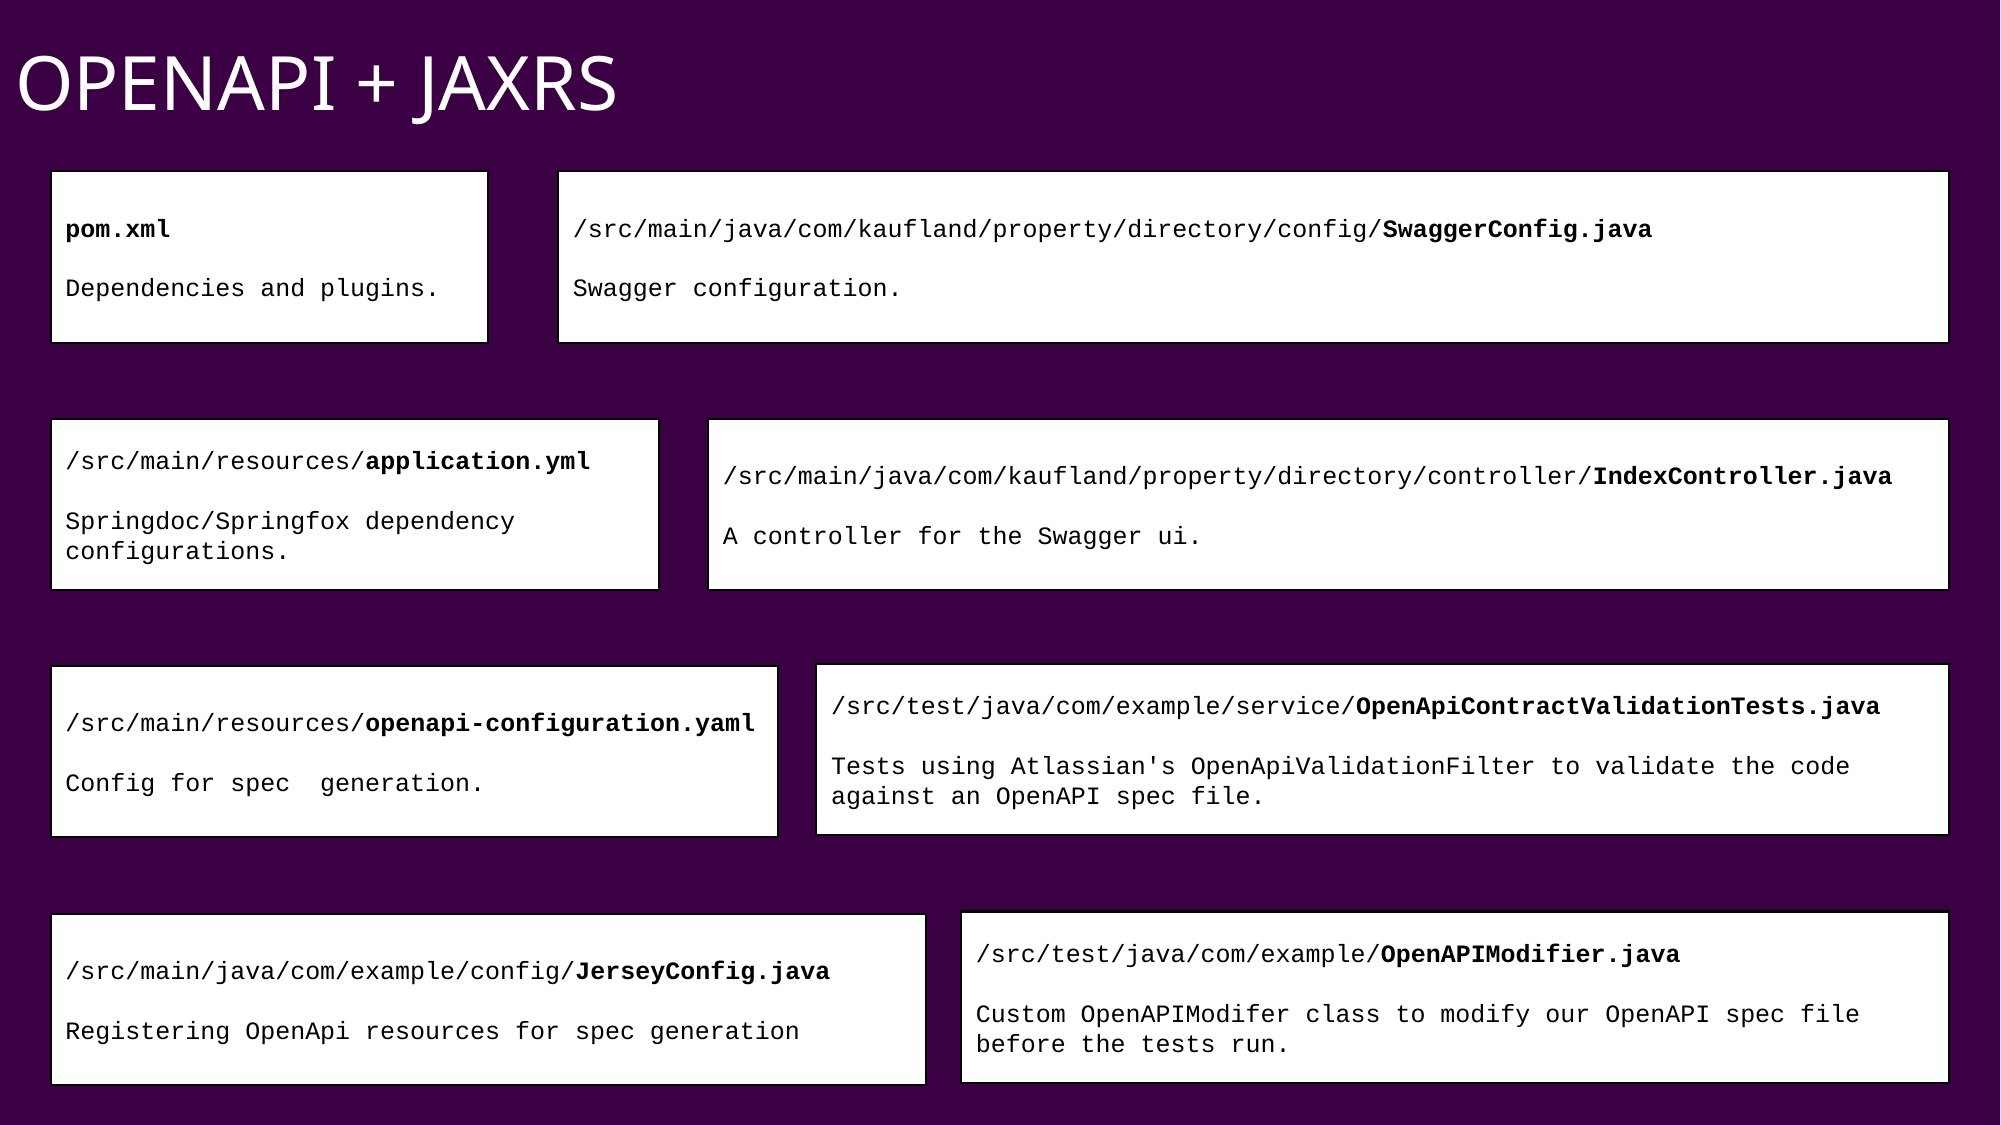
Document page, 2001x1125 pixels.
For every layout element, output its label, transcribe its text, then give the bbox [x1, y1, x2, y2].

text_box OPENAPI + JAXRS [0, 0, 927, 172]
text_box /src/test/java/com/example/service/OpenApiContractValidationTests.java Tests using Atlassian's OpenApiValidationFilter to validate the code against an OpenAPI spec file. [815, 663, 1950, 836]
text_box /src/test/java/com/example/OpenAPIModifier.java Custom OpenAPIModifer class to modify our OpenAPI spec file before the tests run. [960, 910, 1950, 1084]
text_box /src/main/resources/openapi-configuration.yaml Config for spec generation. [50, 665, 779, 838]
text_box /src/main/java/com/example/config/JerseyConfig.java Registering OpenApi resources for spec generation [50, 913, 927, 1086]
picture [0, 0, 2001, 1125]
text_box /src/main/resources/application.yml Springdoc/Springfox dependency configurations. [50, 418, 660, 591]
text_box pom.xml Dependencies and plugins. [50, 170, 489, 344]
text_box /src/main/java/com/kaufland/property/directory/config/SwaggerConfig.java Swagger configuration. [557, 170, 1950, 344]
text_box /src/main/java/com/kaufland/property/directory/controller/IndexController.java A controller for the Swagger ui. [707, 418, 1950, 591]
